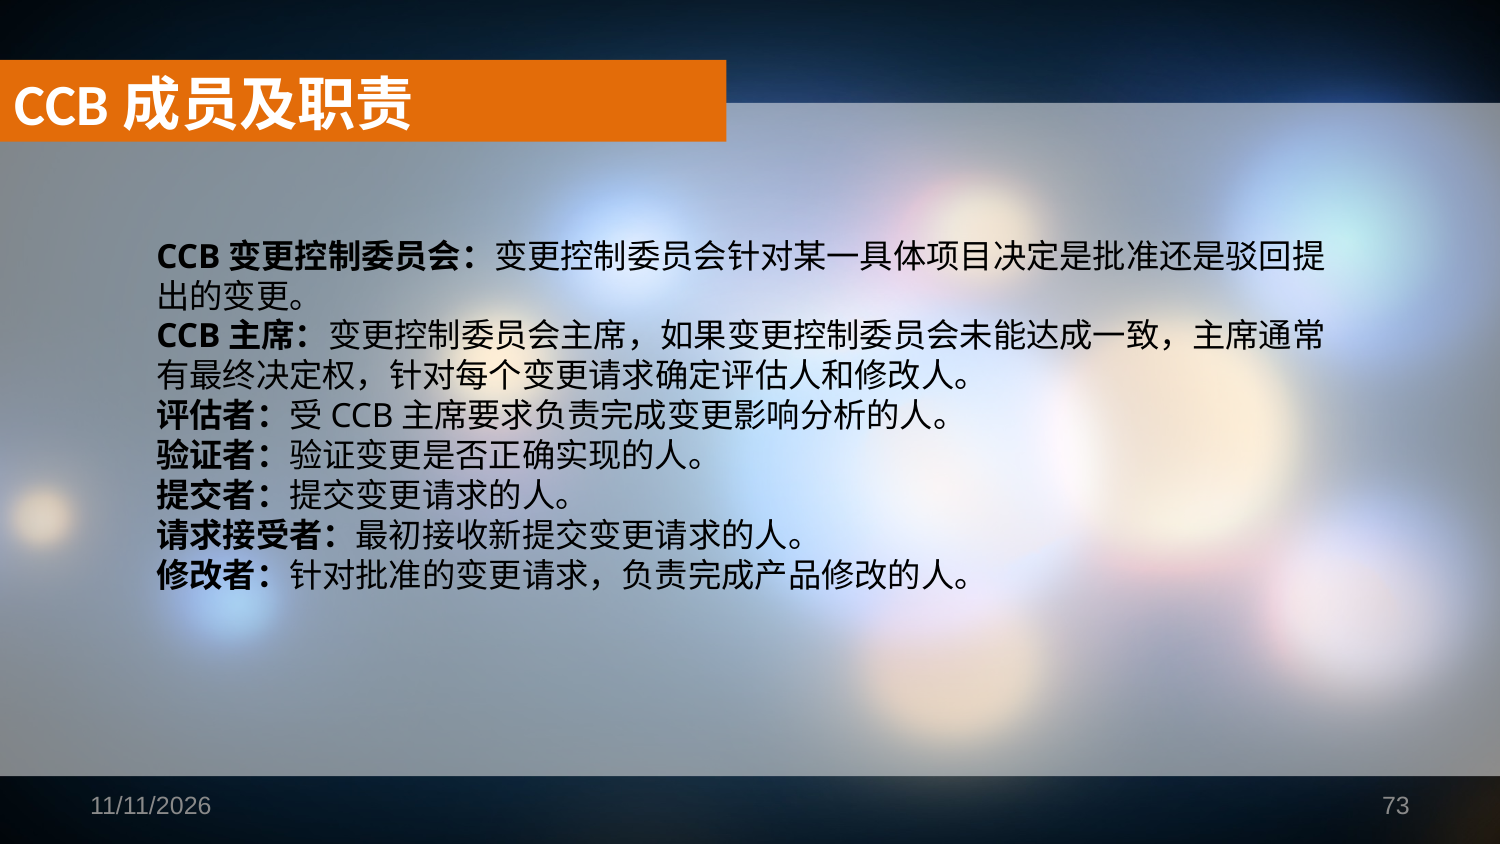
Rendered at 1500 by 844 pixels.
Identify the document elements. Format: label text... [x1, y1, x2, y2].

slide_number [74, 781, 426, 828]
slide_number 73 [1074, 781, 1426, 828]
picture [0, 0, 1500, 102]
text_box CCB成员及职责 [0, 59, 727, 145]
text_box CCB变更控制委员会：变更控制委员会针对某一具体项目决定是批准还是驳回提出的变更。 CCB主席：变更控制委员会主席，如果变更控制委员会未能达成一致，主席通常有最终决定权，针对每个变更请求确定评估人和修改人。 评估者：受CCB主席要求负责完成变更影响分析的人。 验证者：验证变更是否正确实现的人。 提交者：提交变更请求的人。 请求接受者：最初接收新提交变更请求的人。 修改者：针对批准的变更请求，负责完成产品修改的人。 [141, 227, 1359, 602]
text_box [0, 102, 1500, 777]
picture [0, 777, 1500, 844]
